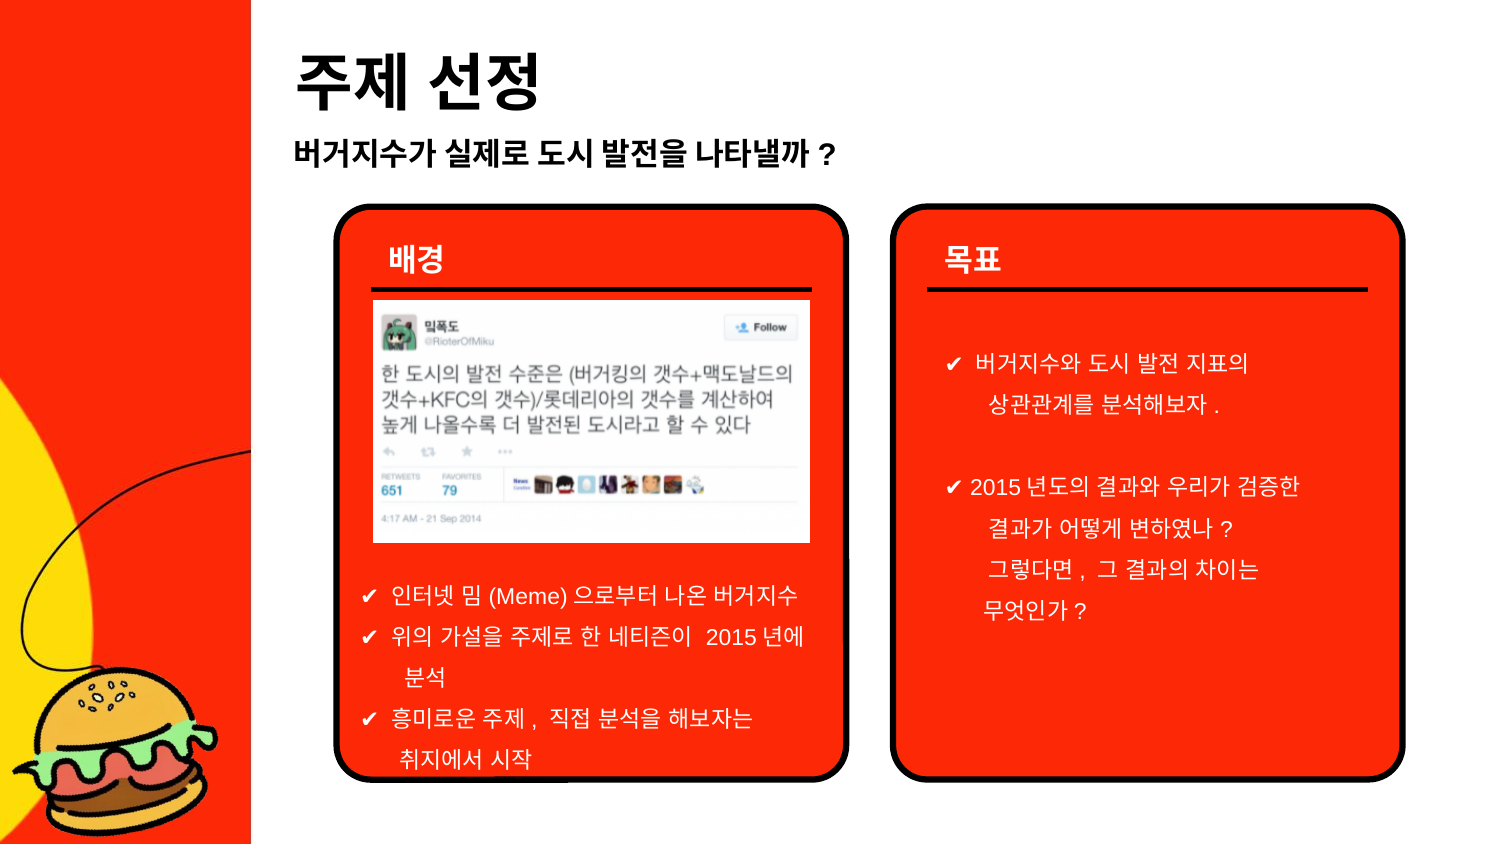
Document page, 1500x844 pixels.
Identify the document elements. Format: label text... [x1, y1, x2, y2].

picture [0, 0, 1500, 844]
text_box [336, 206, 845, 759]
subtitle 버거지수가 실제로 도시 발전을 나타낼까? [278, 132, 1495, 174]
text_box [929, 297, 1367, 754]
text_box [929, 232, 1367, 289]
title 주제 선정 [280, 28, 1495, 132]
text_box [345, 232, 847, 803]
text_box [892, 206, 1403, 780]
